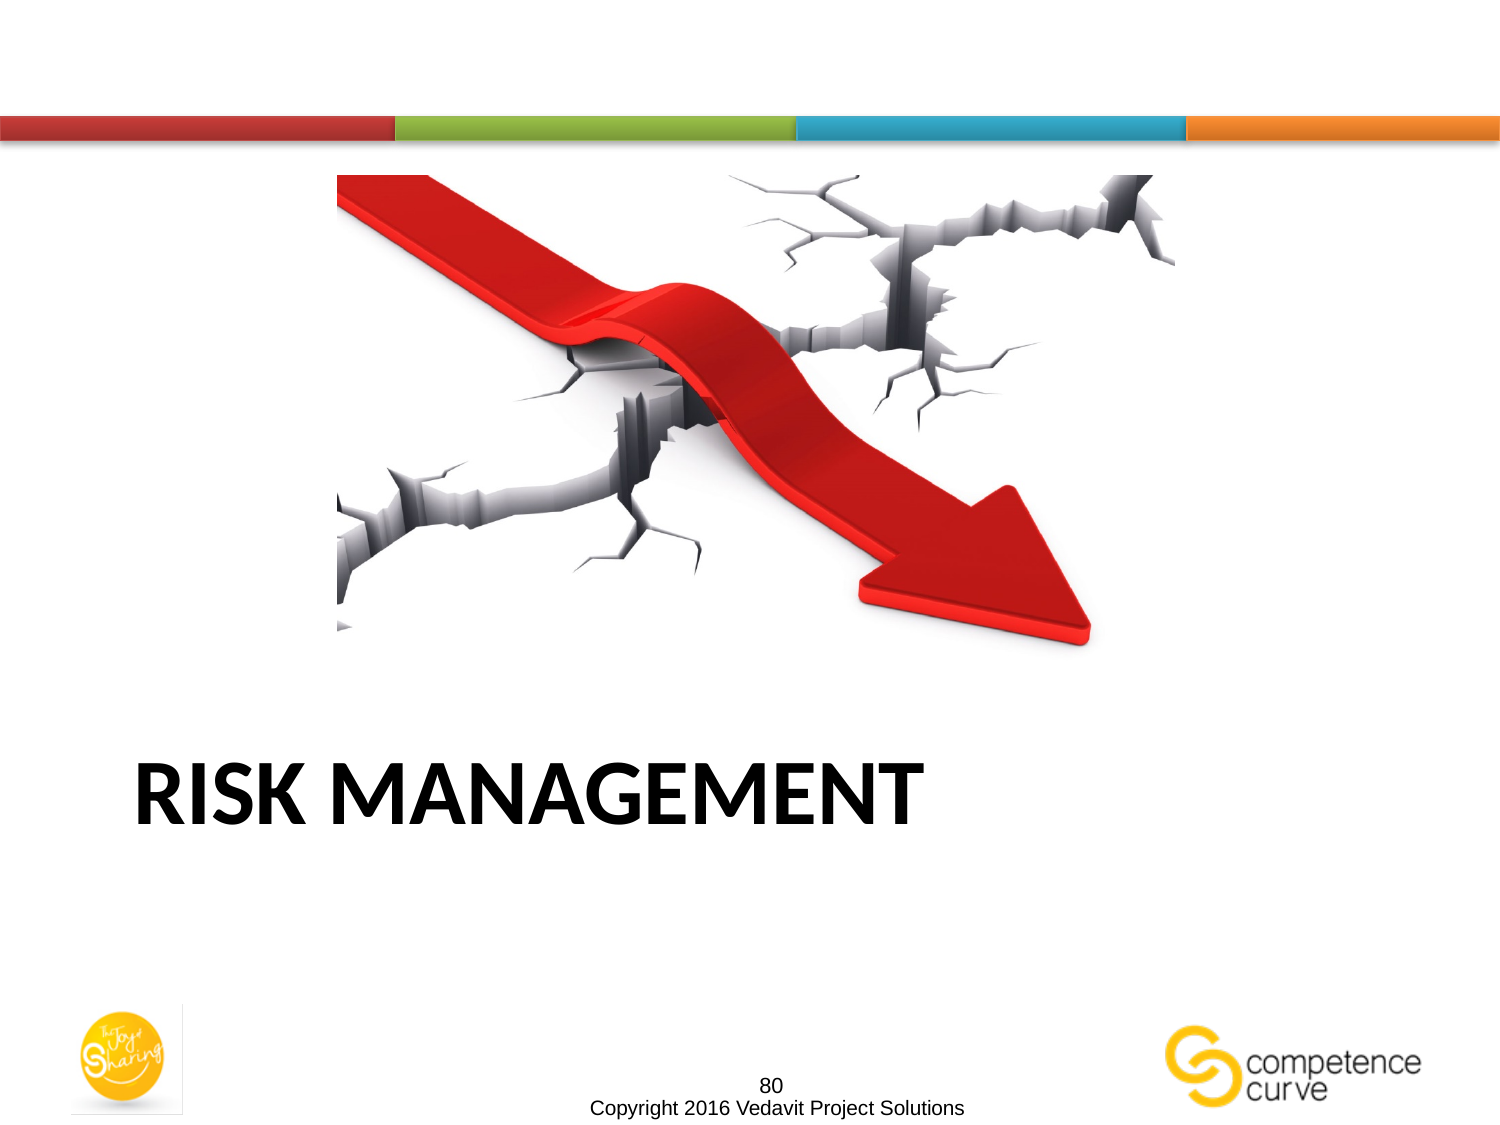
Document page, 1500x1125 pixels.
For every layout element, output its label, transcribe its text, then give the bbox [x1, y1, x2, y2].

title Risk Management [118, 722, 1394, 947]
picture [71, 1004, 184, 1116]
picture [1164, 1023, 1425, 1112]
picture [336, 174, 1175, 734]
footer Copyright 2016 Vedavit Project Solutions [575, 1087, 1050, 1125]
slide_number 80 [596, 1063, 947, 1087]
